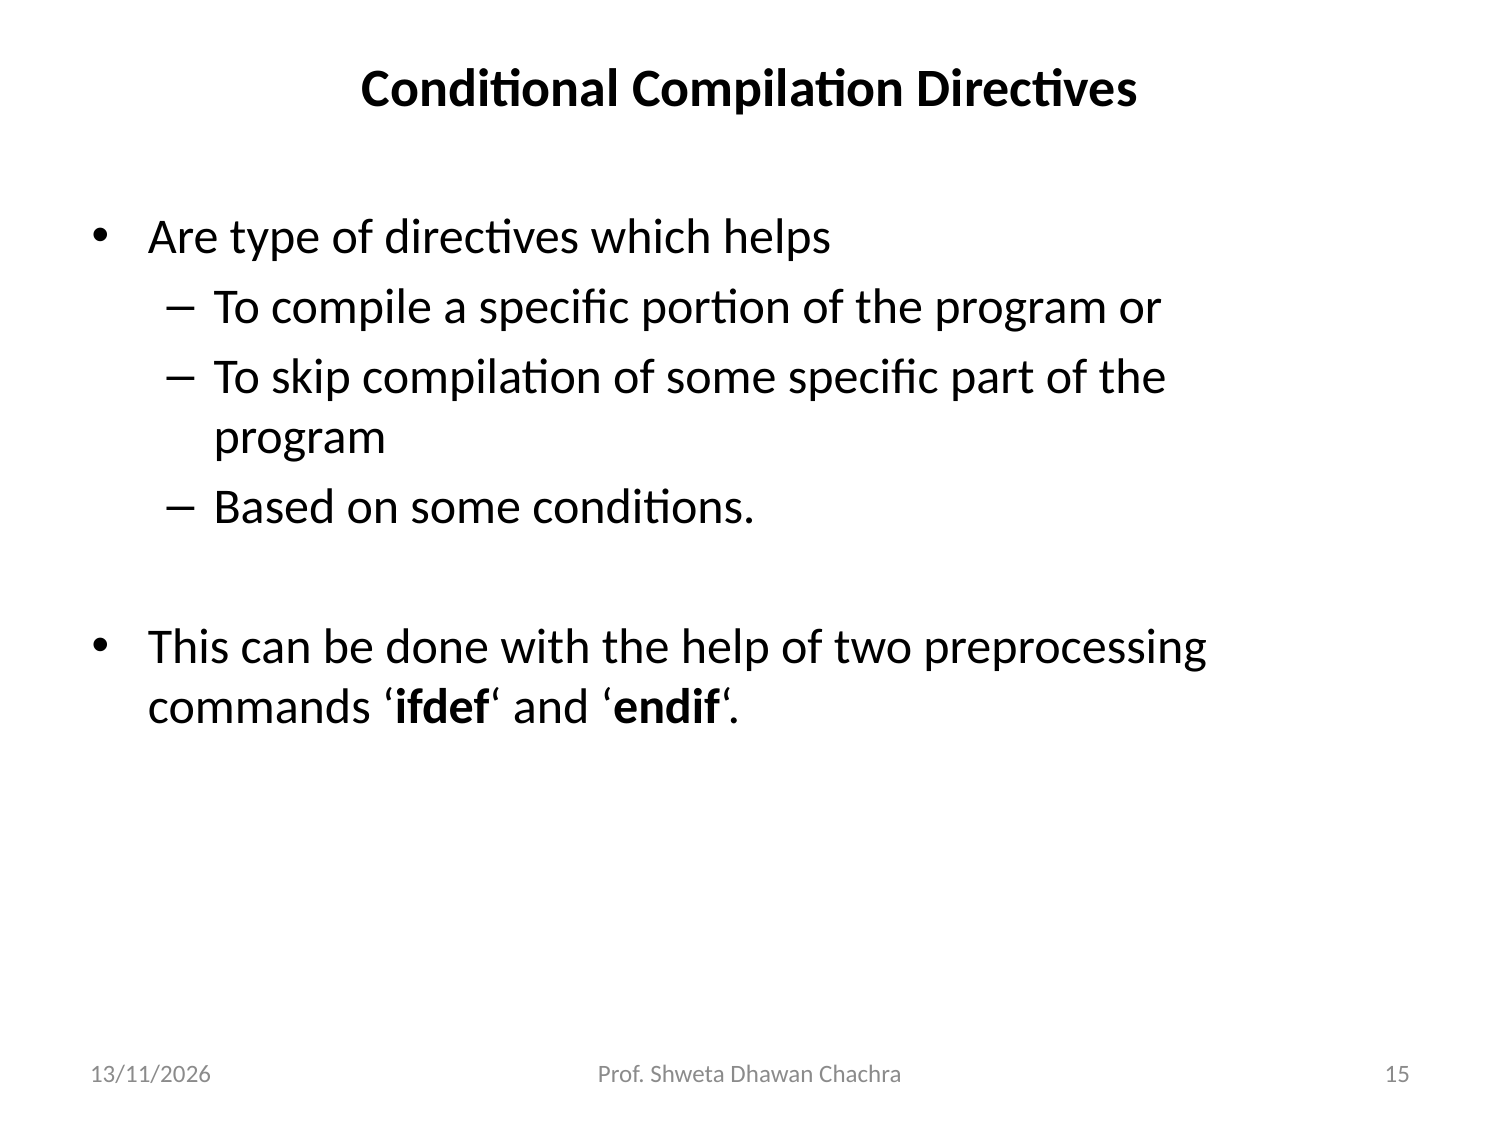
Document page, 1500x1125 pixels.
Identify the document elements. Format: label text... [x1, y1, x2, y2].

title Conditional Compilation Directives [75, 45, 1425, 126]
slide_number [75, 1042, 425, 1103]
list Are type of directives which helps To compile a specific portion of the program or To skip compilation of some specific part of the program Based on some conditions. This can be done with the help of two preprocessing commands ‘ifdef‘ and ‘endif‘. [76, 196, 1365, 939]
slide_number 15 [1074, 1042, 1425, 1103]
footer Prof. Shweta Dhawan Chachra [512, 1042, 988, 1103]
